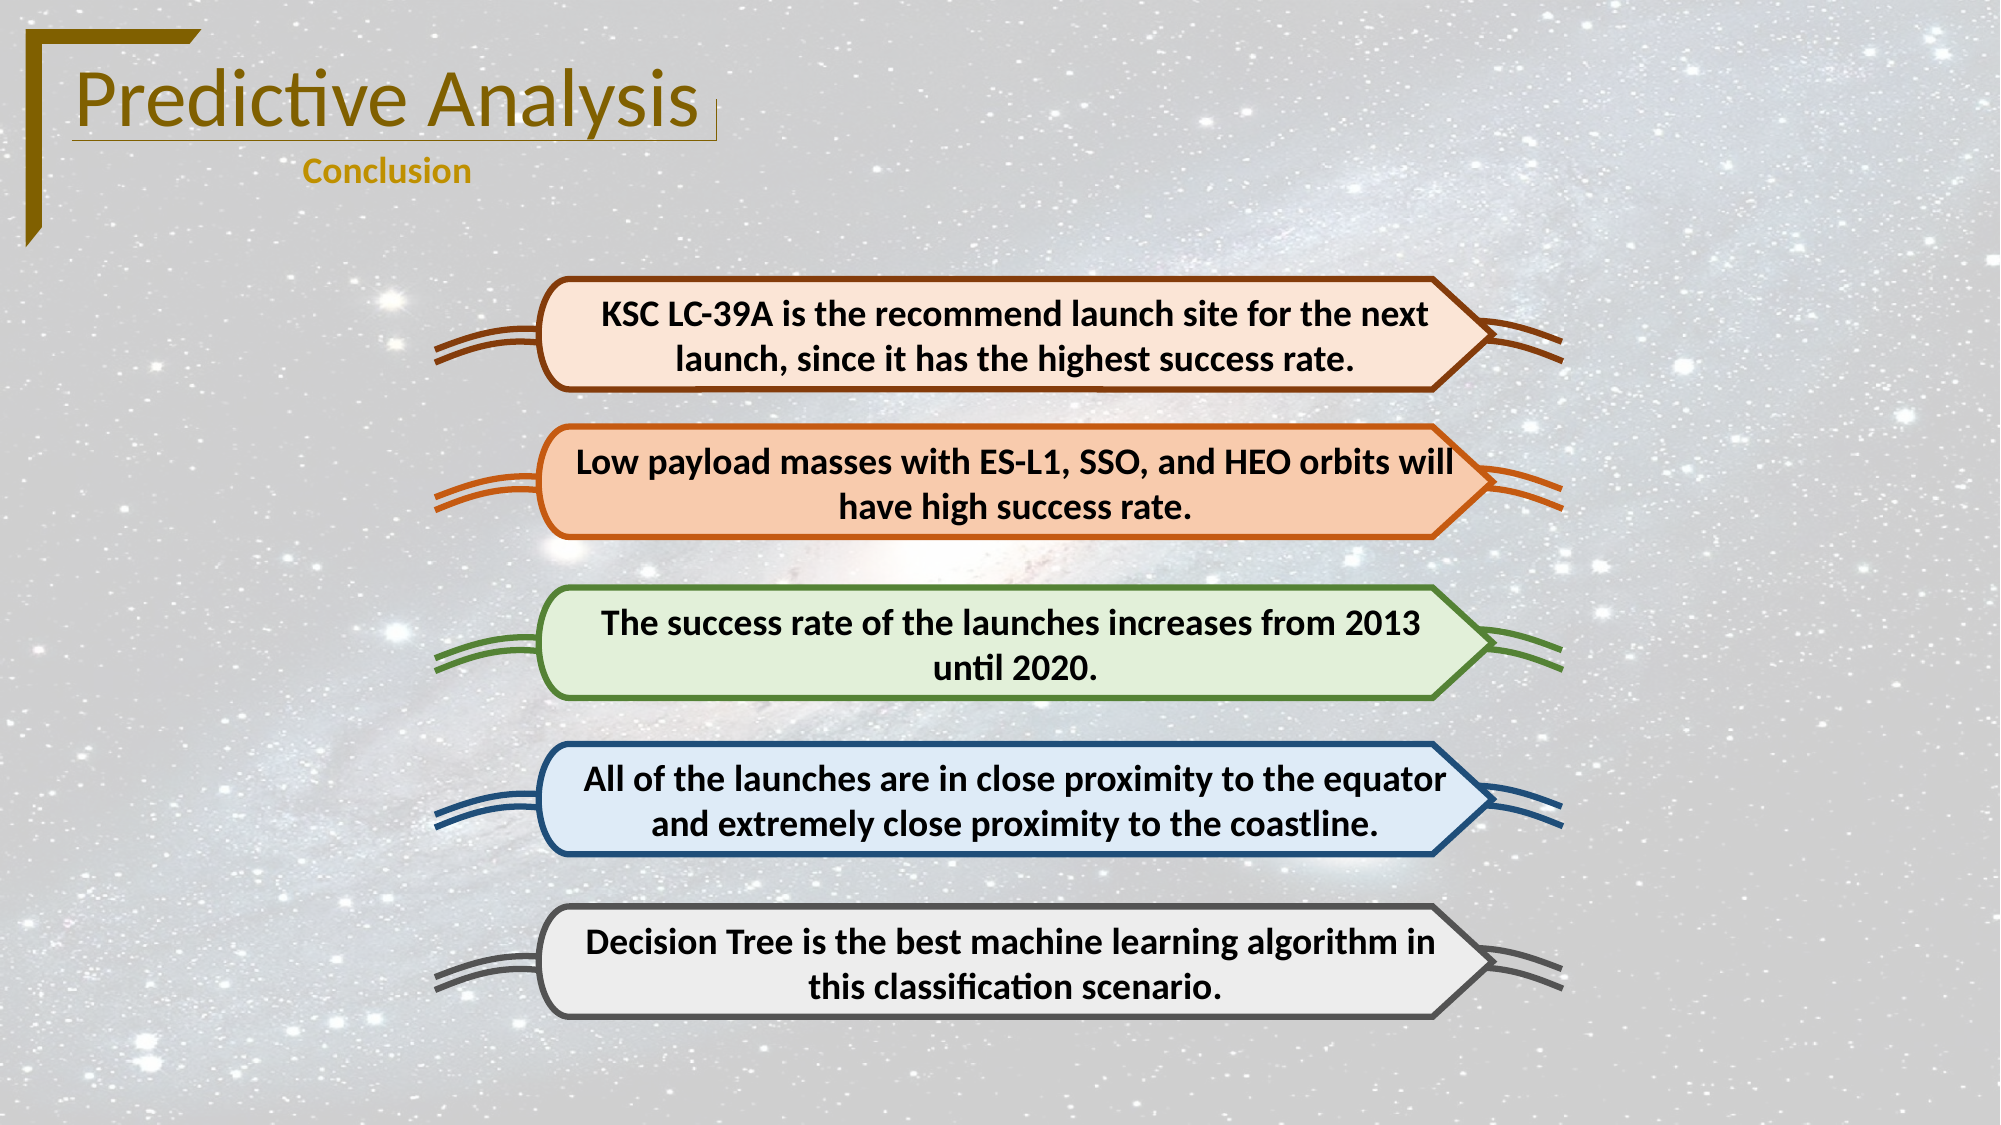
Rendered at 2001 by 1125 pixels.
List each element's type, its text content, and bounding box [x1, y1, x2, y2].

text_box Conclusion [166, 141, 609, 198]
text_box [434, 278, 1563, 1017]
text_box [24, 28, 204, 35]
text_box Predictive Analysis [0, 35, 785, 151]
text_box [24, 151, 43, 251]
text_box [71, 98, 717, 141]
